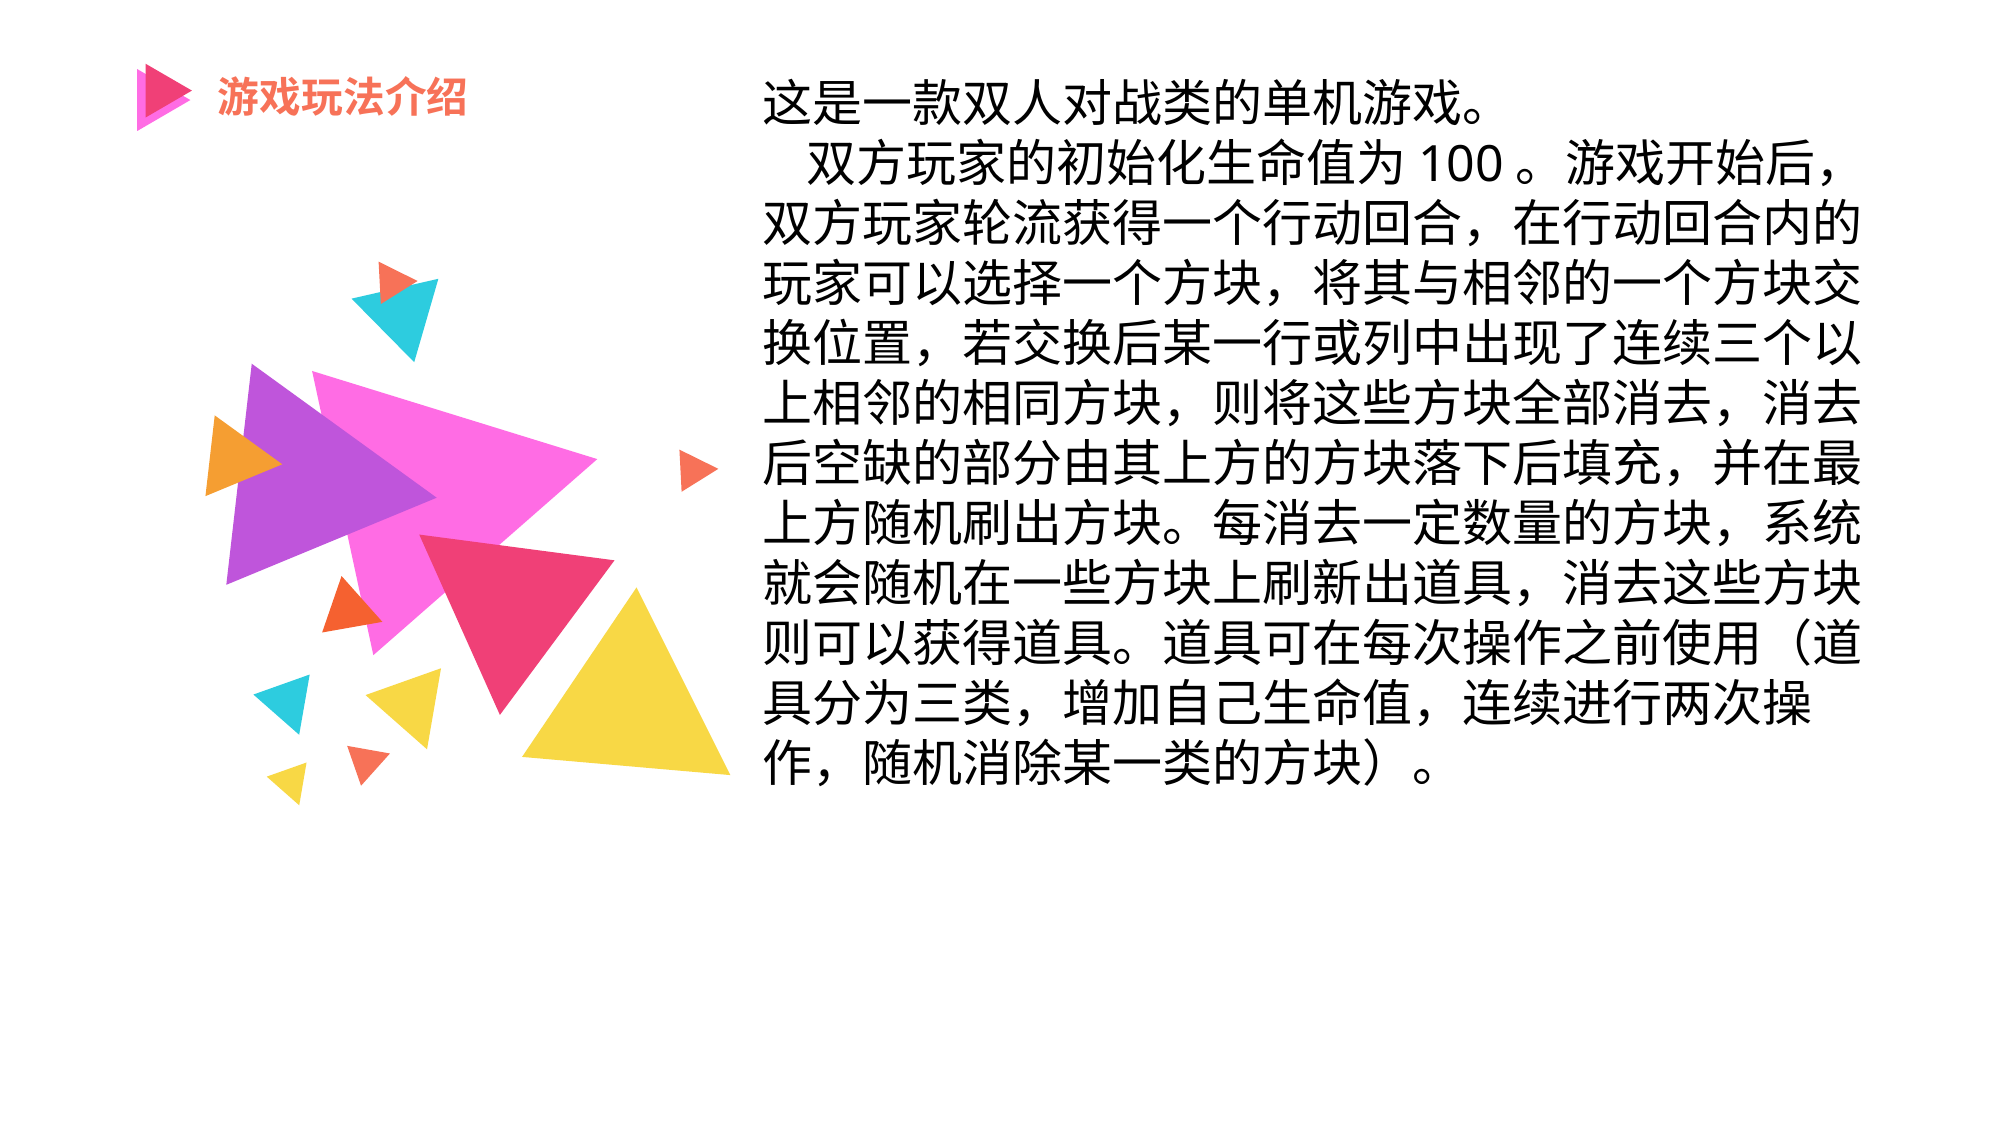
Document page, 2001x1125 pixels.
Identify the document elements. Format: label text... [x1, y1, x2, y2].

text_box [251, 672, 312, 737]
text_box [377, 259, 420, 306]
text_box [310, 369, 600, 658]
text_box [417, 533, 617, 717]
text_box [345, 744, 392, 788]
text_box [264, 760, 308, 808]
text_box [363, 666, 443, 752]
text_box [520, 585, 733, 777]
text_box [320, 574, 385, 634]
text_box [137, 63, 537, 133]
text_box 这是一款双人对战类的单机游戏。 双方玩家的初始化生命值为100。游戏开始后，双方玩家轮流获得一个行动回合，在行动回合内的玩家可以选择一个方块，将其与相邻的一个方块交换位置，若交换后某一行或列中出现了连续三个以上相邻的相同方块，则将这些方块全部消去，消去后空缺的部分由其上方的方块落下后填充，并在最上方随机刷出方块。每消去一定数量的方块，系统就会随机在一些方块上刷新出道具，消去这些方块则可以获得道具。道具可在每次操作之前使用（道具分为三类，增加自己生命值，连续进行两次操作，随机消除某一类的方块）。 [747, 63, 1892, 799]
text_box [204, 413, 285, 498]
text_box [349, 277, 440, 365]
text_box [225, 361, 439, 587]
text_box [678, 447, 721, 494]
